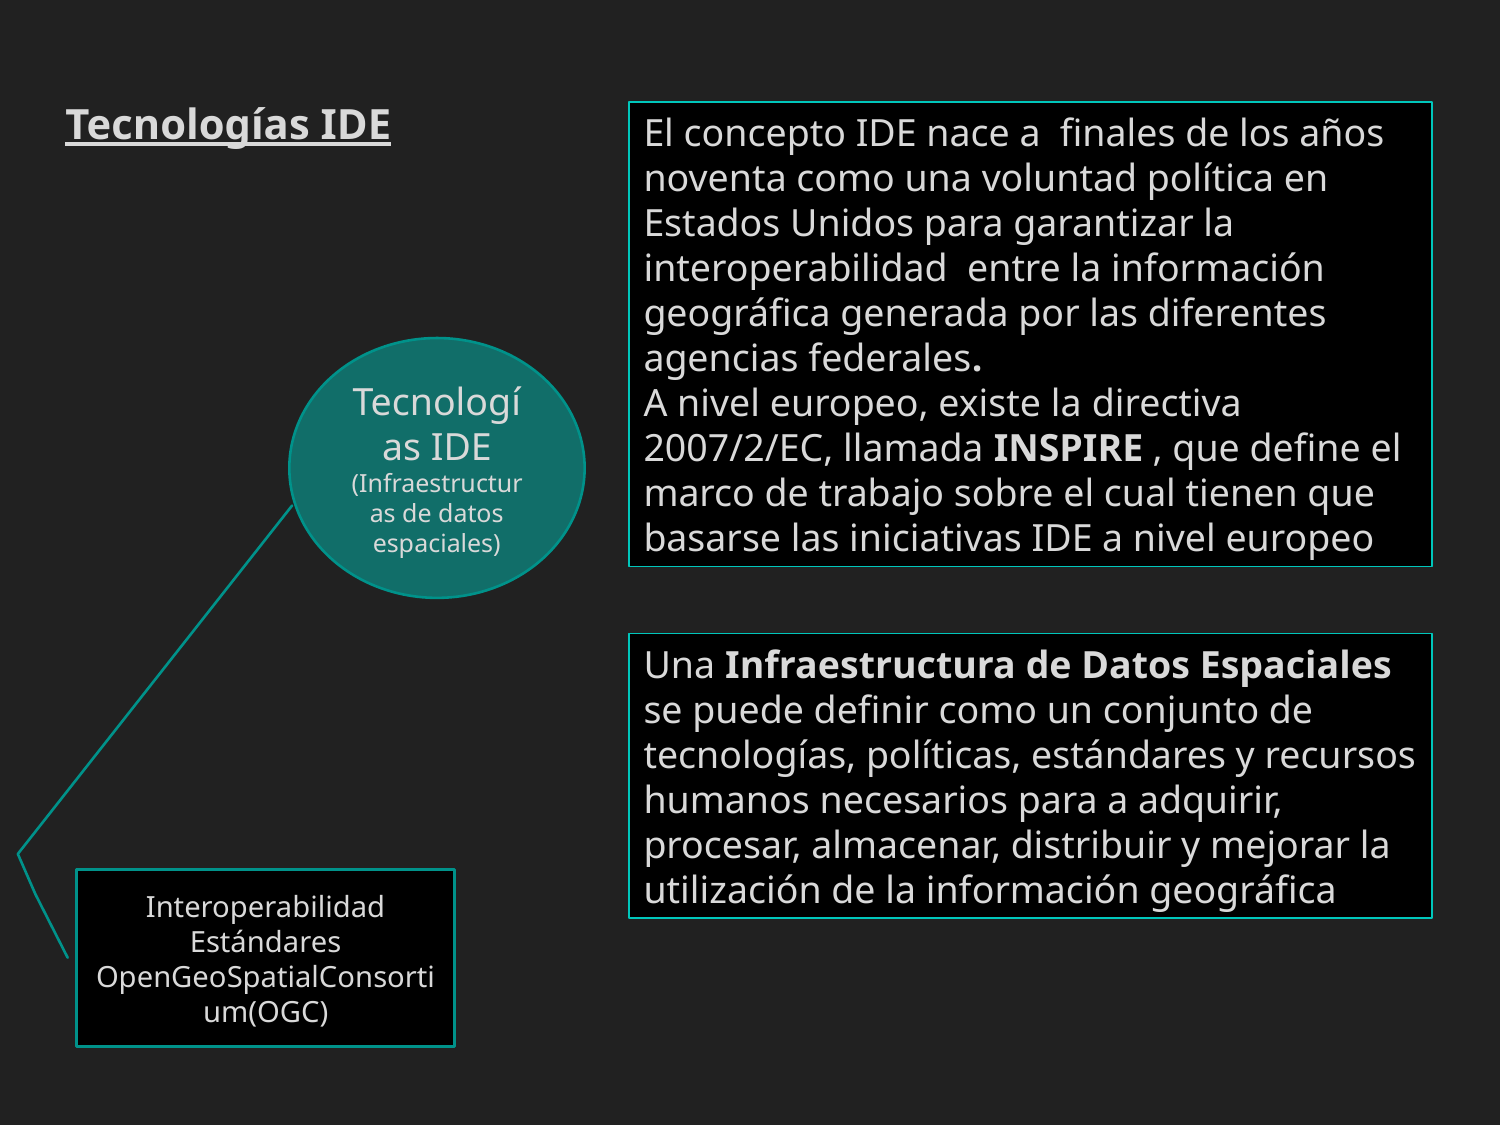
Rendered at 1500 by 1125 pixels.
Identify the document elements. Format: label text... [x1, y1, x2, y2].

text_box El concepto IDE nace a finales de los años noventa como una voluntad política en Estados Unidos para garantizar la interoperabilidad entre la información geográfica generada por las diferentes agencias federales. A nivel europeo, existe la directiva 2007/2/EC, llamada INSPIRE , que define el marco de trabajo sobre el cual tienen que basarse las iniciativas IDE a nivel europeo [628, 101, 1433, 567]
text_box Una Infraestructura de Datos Espaciales se puede definir como un conjunto de tecnologías, políticas, estándares y recursos humanos necesarios para a adquirir, procesar, almacenar, distribuir y mejorar la utilización de la información geográfica [628, 633, 1433, 919]
text_box Interoperabilidad Estándares OpenGeoSpatialConsortium(OGC) [16, 504, 294, 959]
text_box Tecnologías IDE (Infraestructuras de datos espaciales) [288, 336, 586, 600]
text_box Tecnologías IDE [50, 90, 407, 155]
text_box Interoperabilidad Estándares OpenGeoSpatialConsortium(OGC) [75, 868, 456, 1048]
